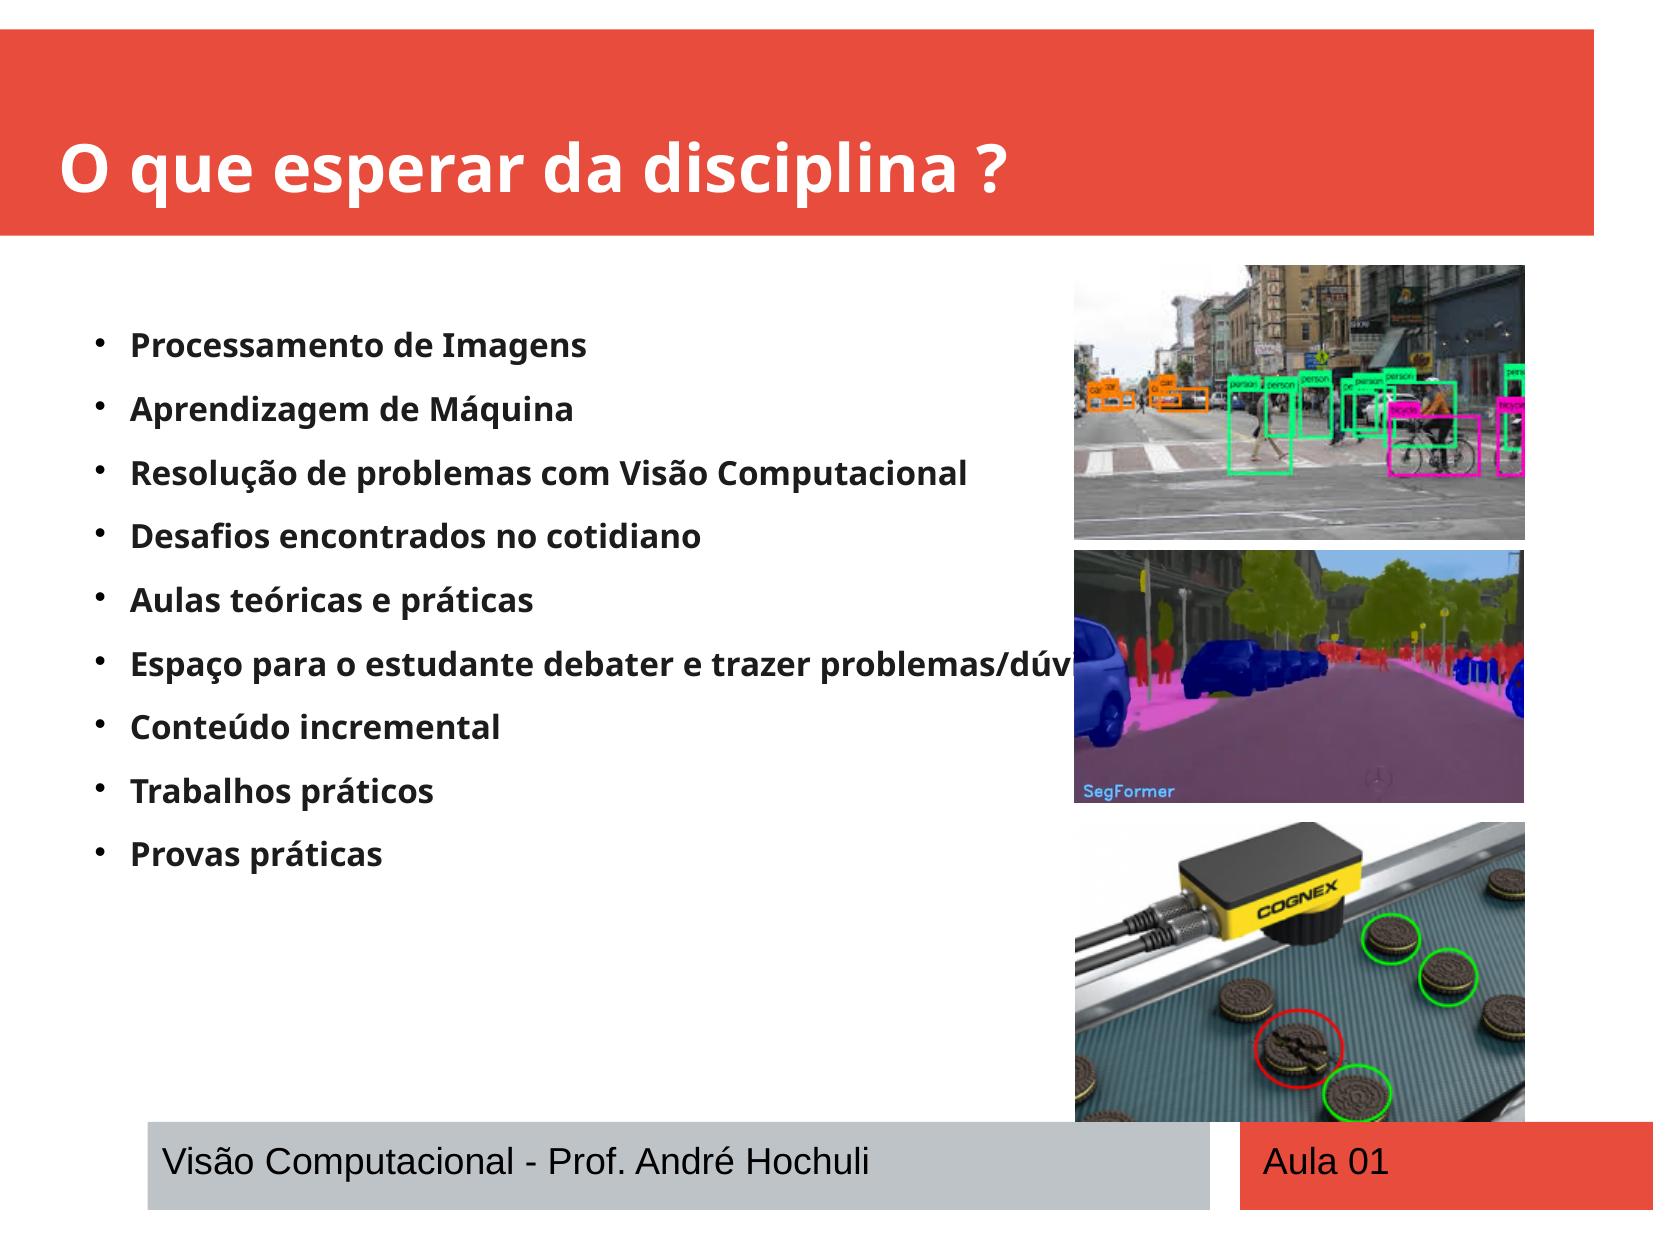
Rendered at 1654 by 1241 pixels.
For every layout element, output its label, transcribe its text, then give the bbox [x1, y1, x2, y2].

text_box Processamento de Imagens Aprendizagem de Máquina Resolução de problemas com Visão Computacional Desafios encontrados no cotidiano Aulas teóricas e práticas Espaço para o estudante debater e trazer problemas/dúvidas Conteúdo incremental Trabalhos práticos Provas práticas [58, 324, 1565, 1092]
text_box Visão Computacional - Prof. André Hochuli [147, 1129, 1205, 1189]
picture [1074, 549, 1524, 803]
text_box Aula 01 [1248, 1129, 1623, 1189]
picture [1074, 265, 1525, 540]
text_box O que esperar da disciplina ? [58, 58, 1594, 206]
picture [1075, 821, 1525, 1122]
